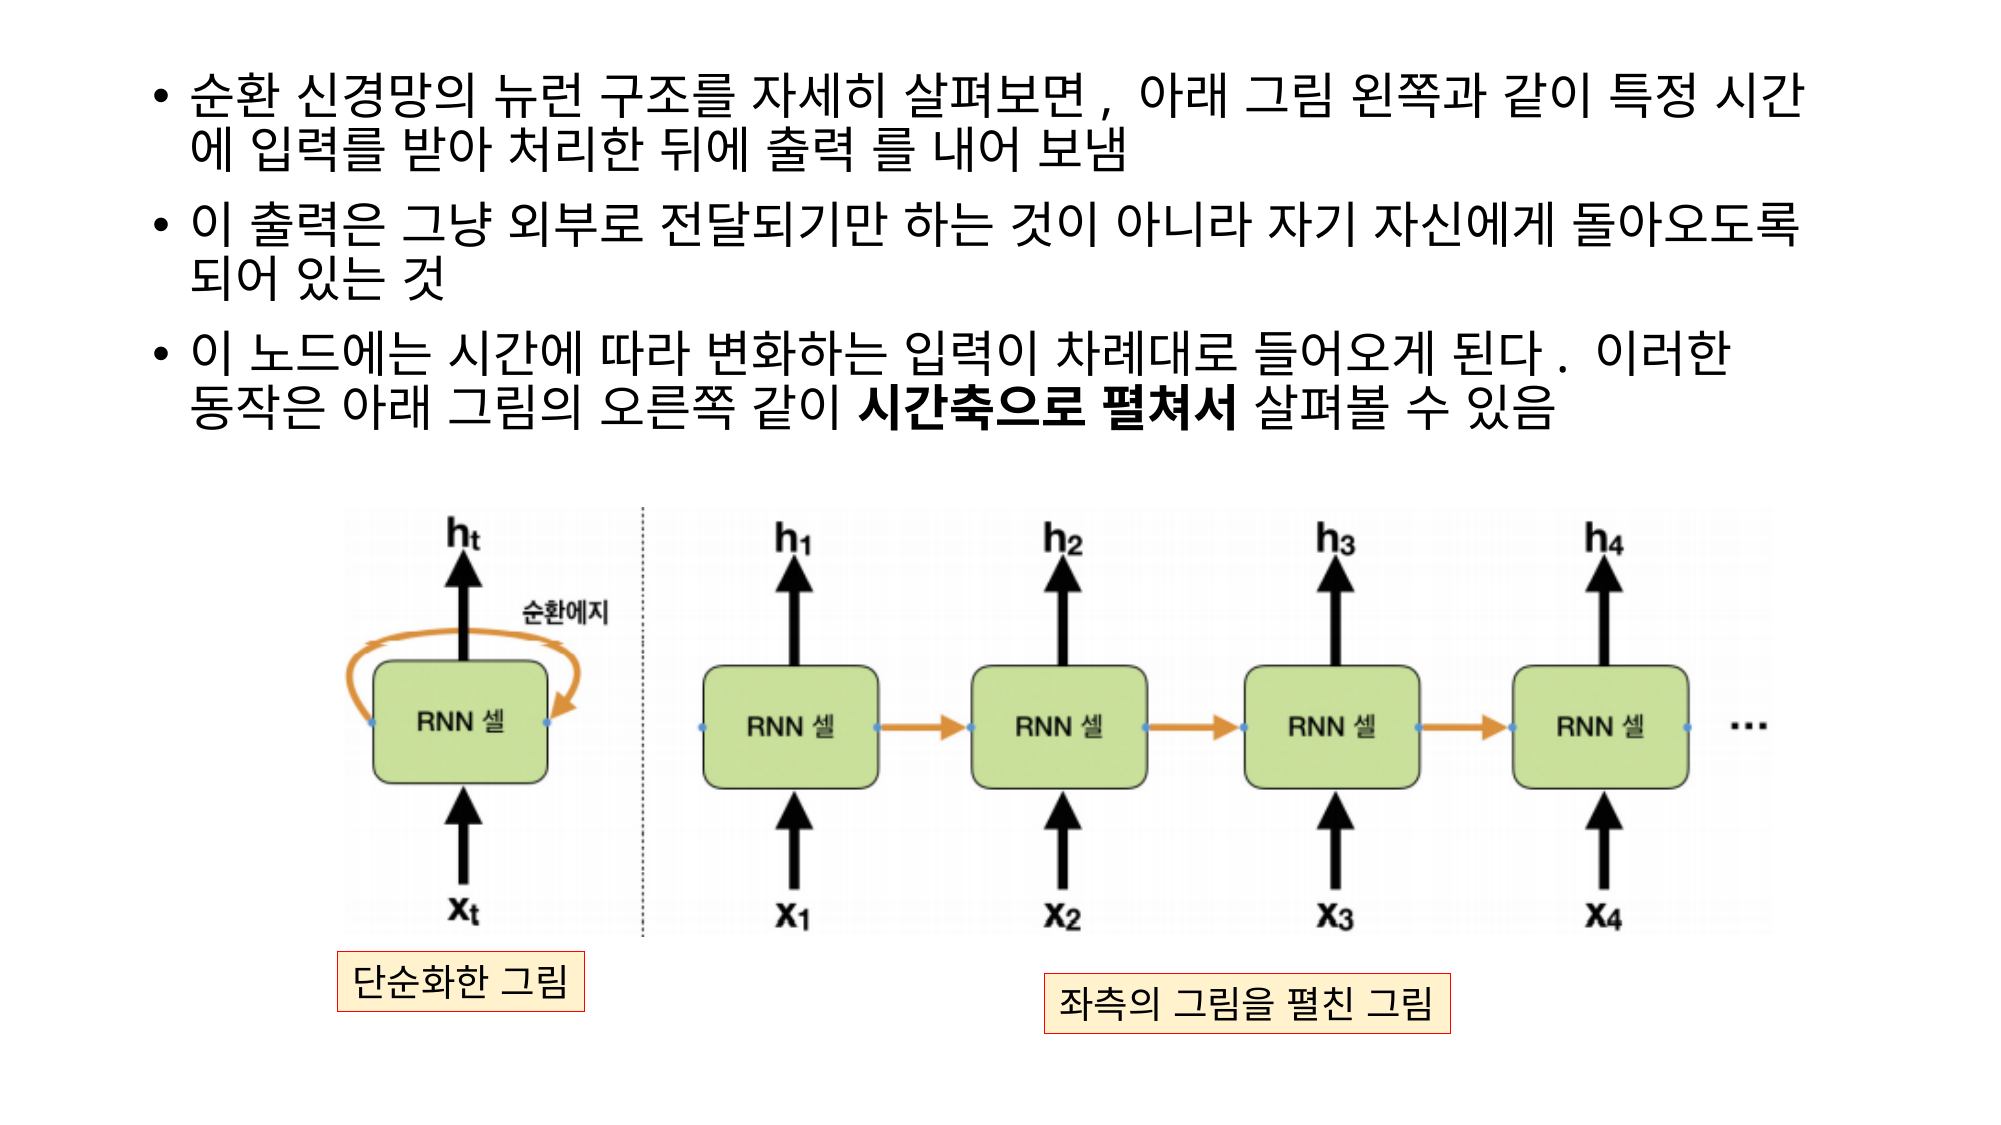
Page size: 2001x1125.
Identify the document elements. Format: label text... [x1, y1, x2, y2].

text_box 단순화한 그림 [337, 951, 585, 1012]
picture [325, 507, 1782, 937]
text_box 좌측의 그림을 펼친 그림 [1044, 973, 1451, 1034]
